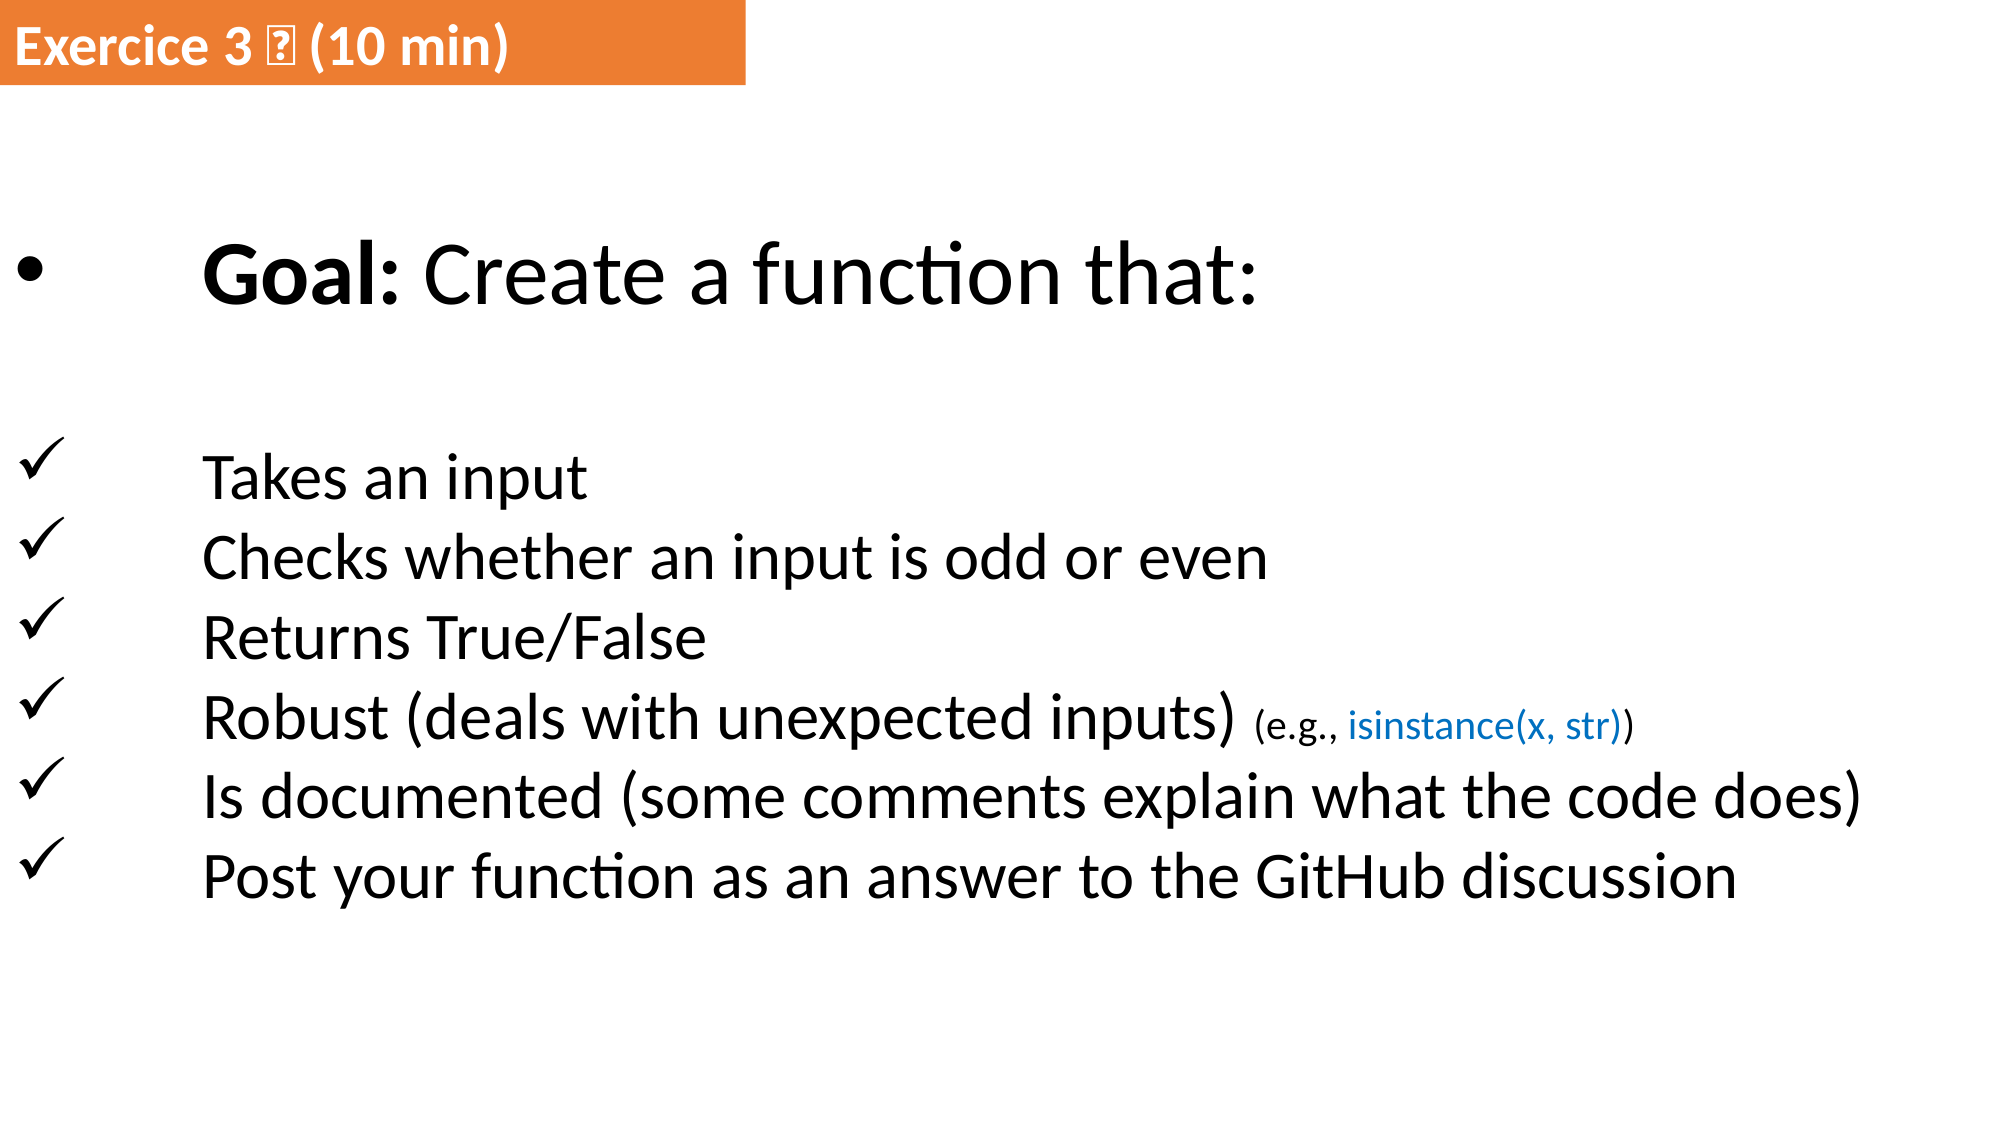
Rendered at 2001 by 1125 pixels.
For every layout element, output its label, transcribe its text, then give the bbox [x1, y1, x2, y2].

text_box Goal: Create a function that: Takes an input Checks whether an input is odd or even Returns True/False Robust (deals with unexpected inputs) (e.g., isinstance(x, str)) Is documented (some comments explain what the code does) Post your function as an answer to the GitHub discussion [0, 0, 2000, 1125]
text_box Exercice 3 💪 (10 min) [0, 0, 746, 86]
